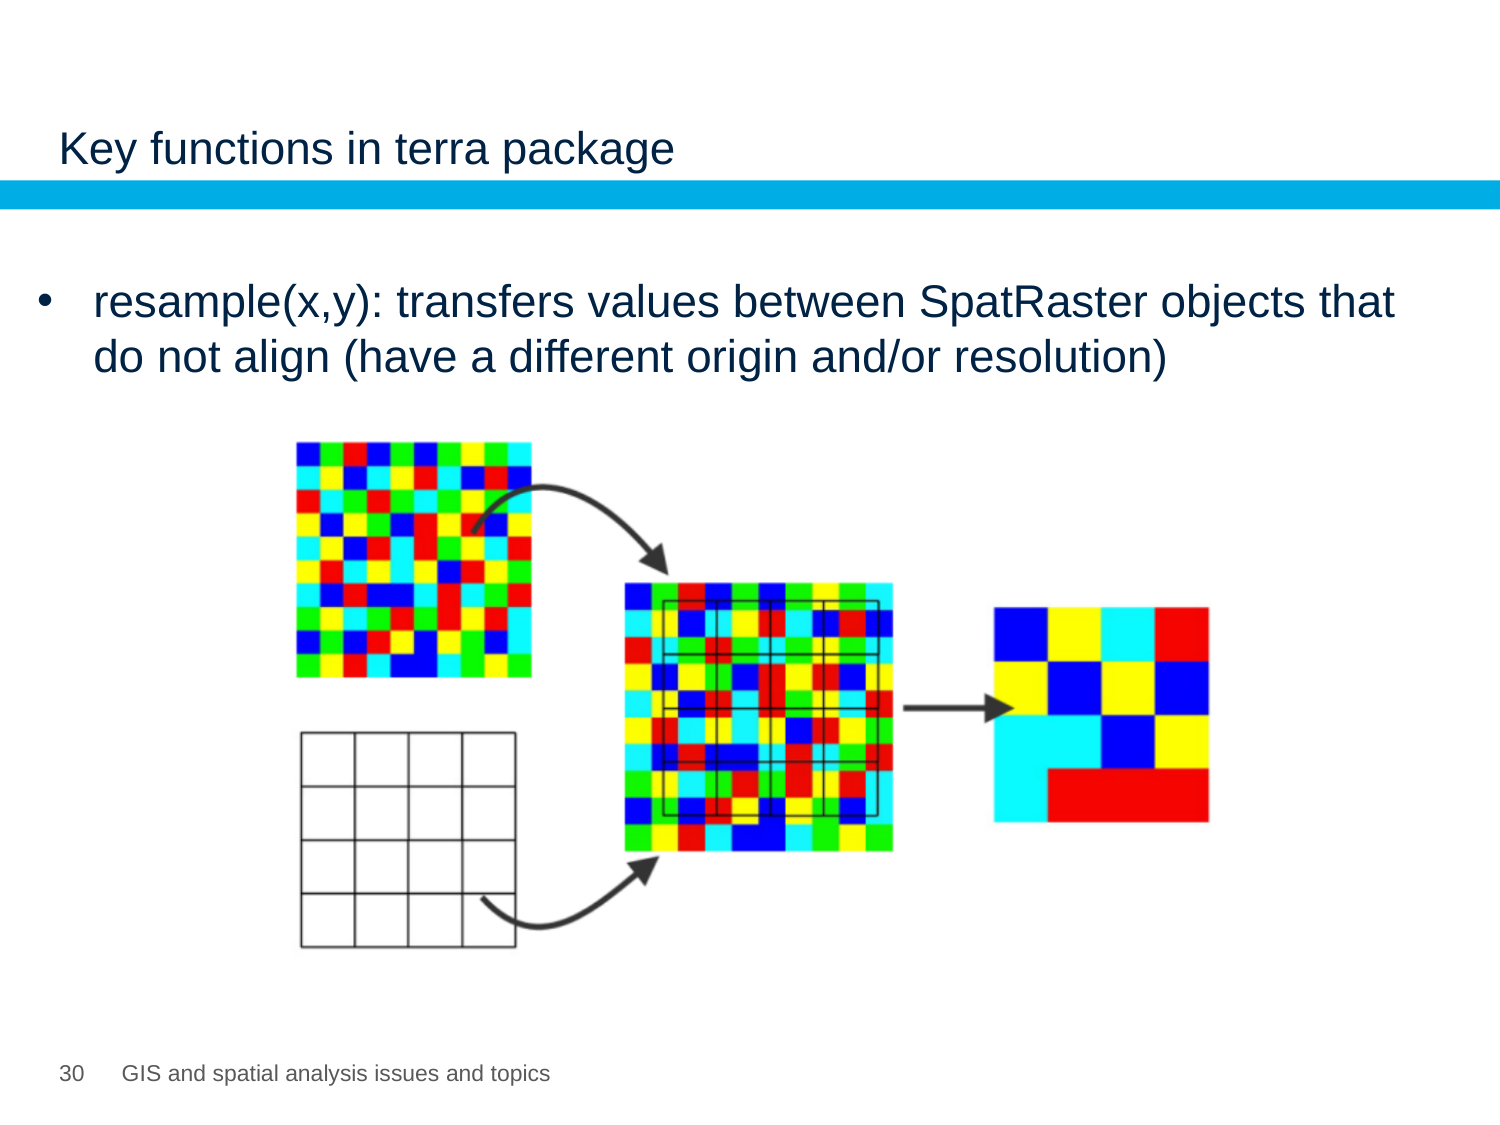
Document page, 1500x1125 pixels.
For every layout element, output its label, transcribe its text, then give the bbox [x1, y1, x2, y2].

title Key functions in terra package [58, 49, 1447, 174]
footer GIS and spatial analysis issues and topics [121, 1042, 1092, 1103]
picture [264, 421, 1236, 977]
slide_number 29 [59, 1042, 112, 1103]
text_box resample(x,y): transfers values between SpatRaster objects that do not align (have a different origin and/or resolution) [37, 149, 1400, 437]
